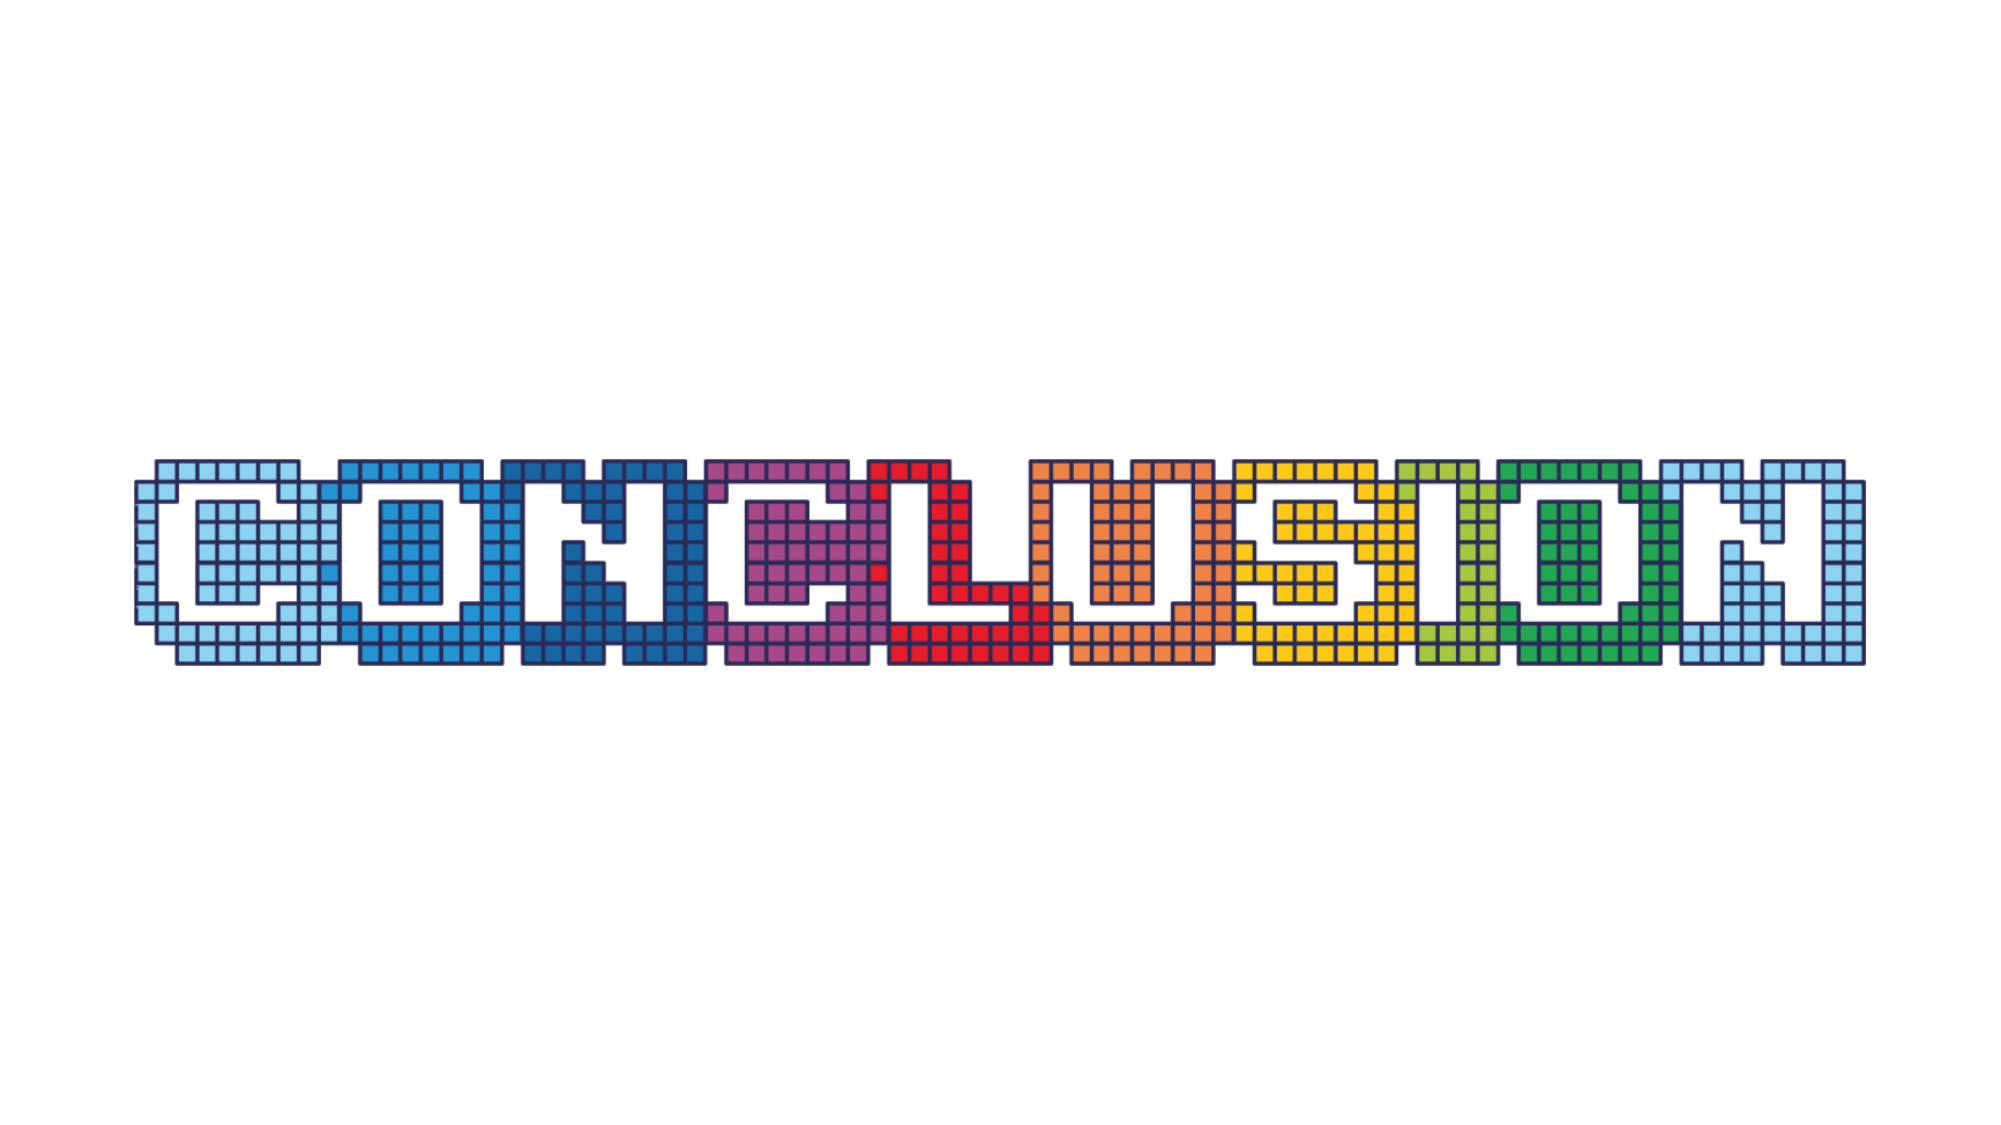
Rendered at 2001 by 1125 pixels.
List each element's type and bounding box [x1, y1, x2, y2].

picture [134, 459, 1866, 666]
